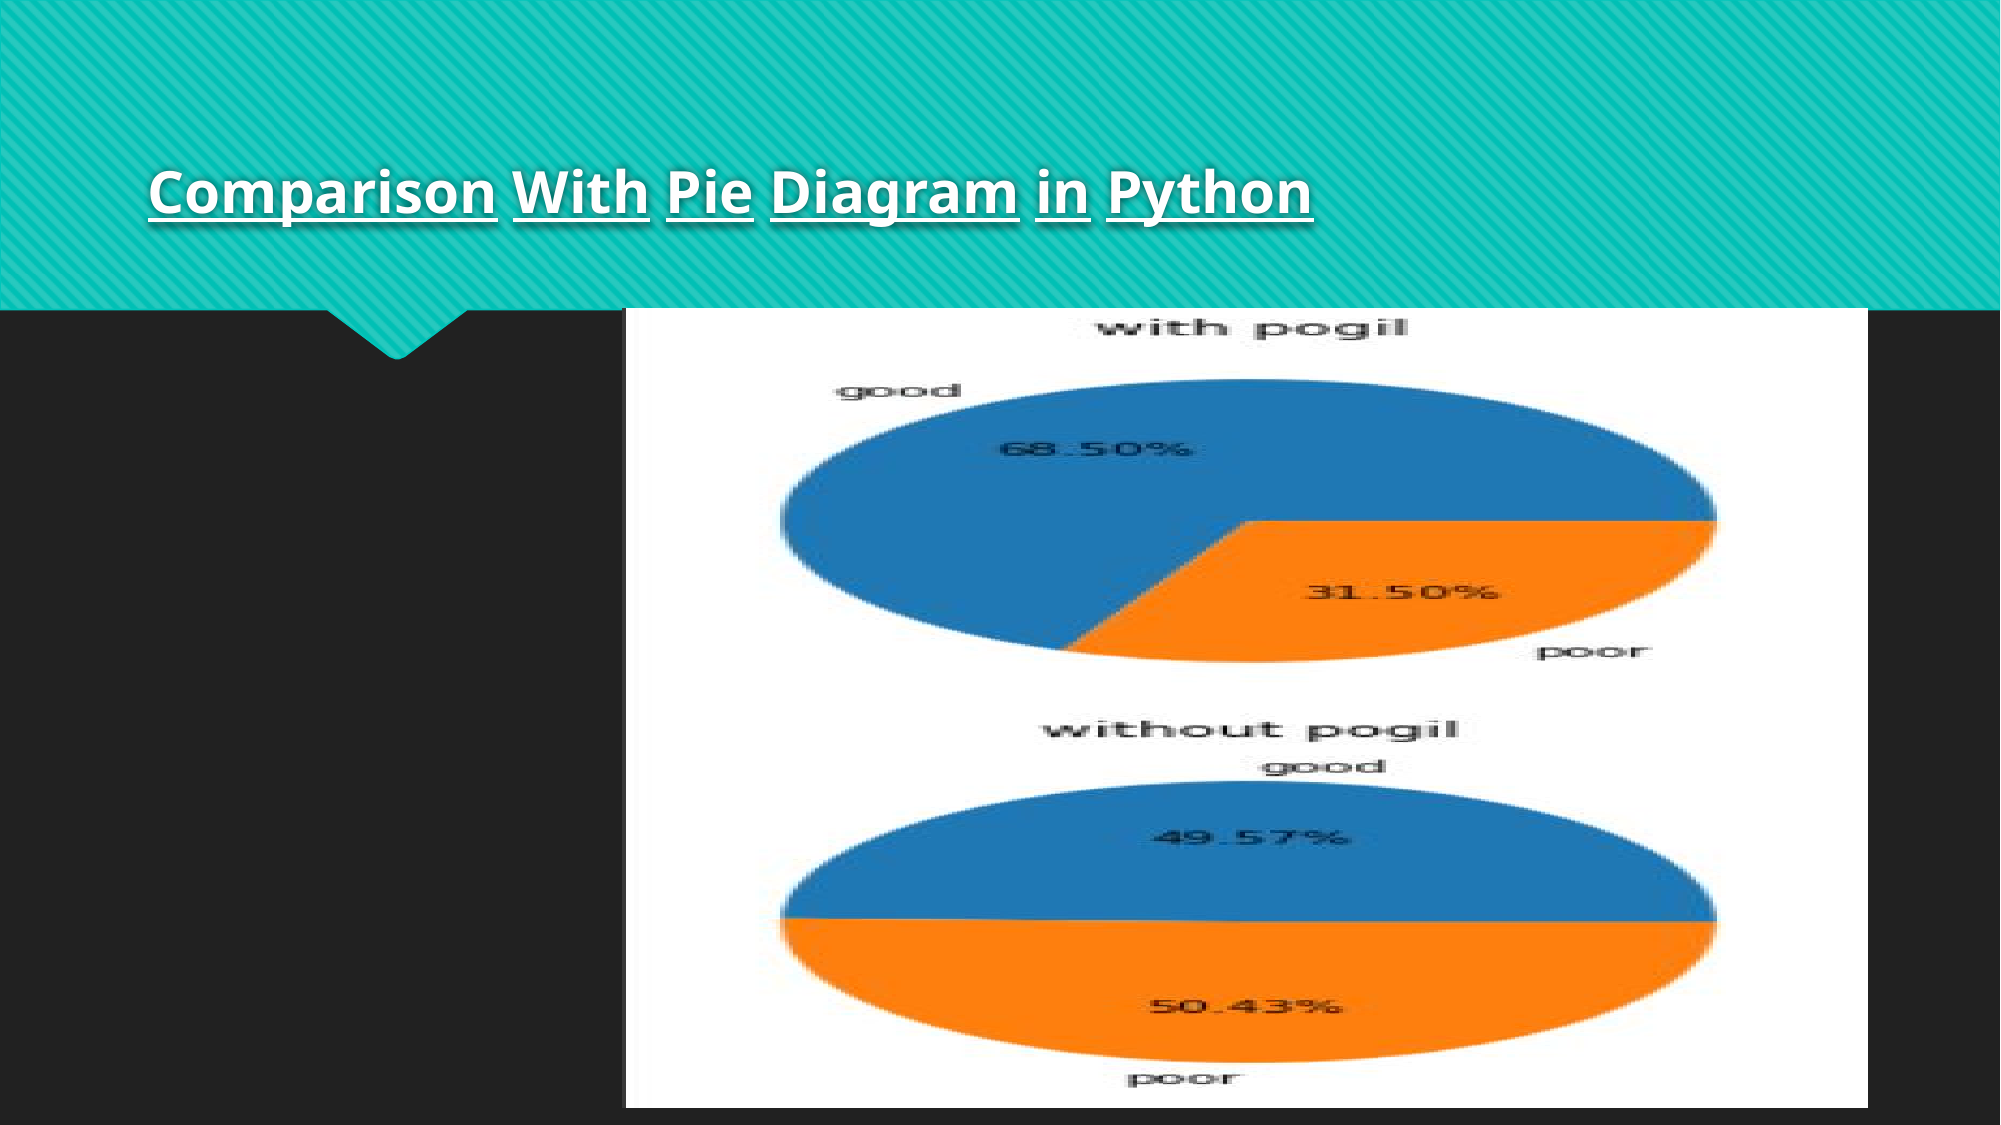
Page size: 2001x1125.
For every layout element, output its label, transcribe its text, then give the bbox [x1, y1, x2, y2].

title Comparison With Pie Diagram in Python [132, 73, 1868, 233]
picture [1, 1, 1999, 1108]
